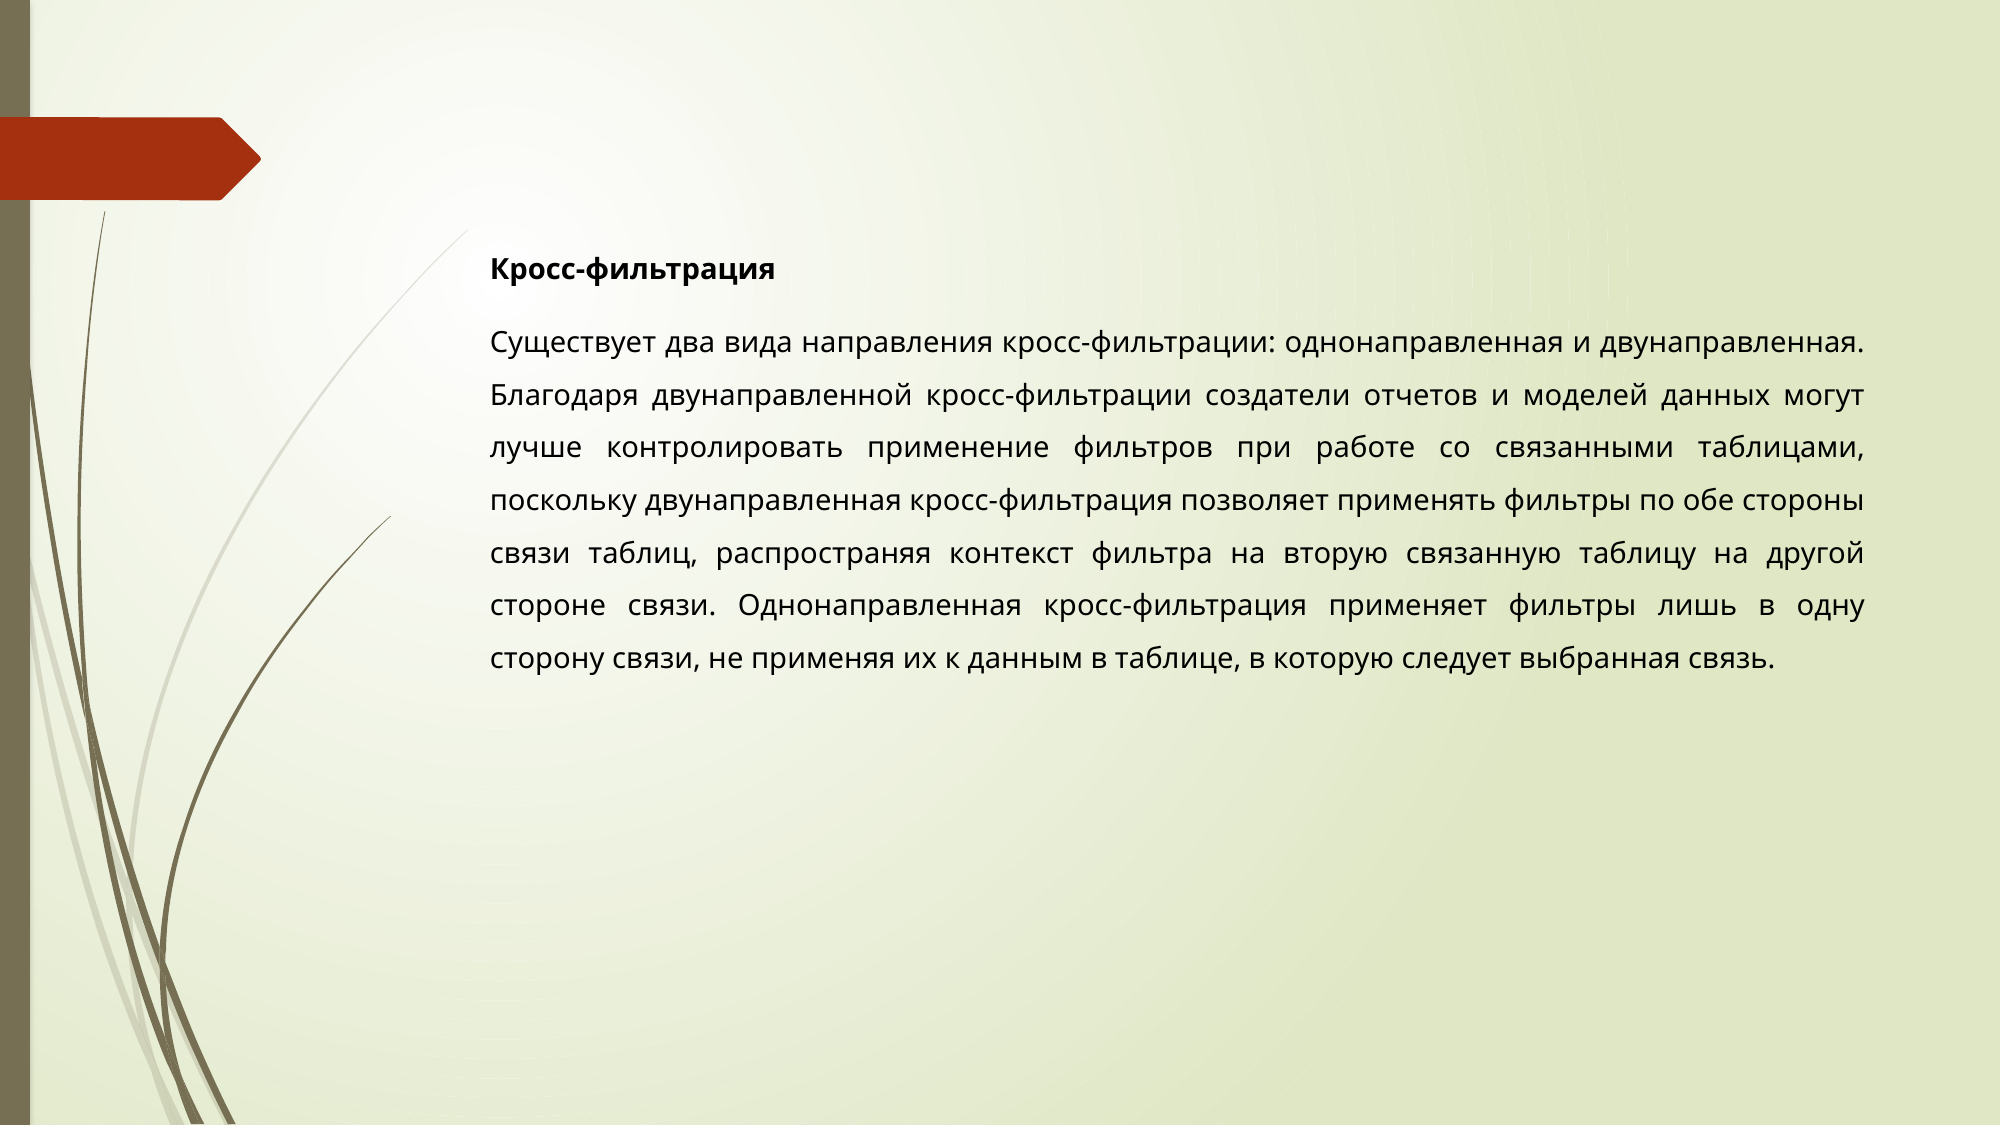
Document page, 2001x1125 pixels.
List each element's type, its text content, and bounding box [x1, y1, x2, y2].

list Кросс-фильтрация Существует два вида направления кросс-фильтрации: однонаправленная и двунаправленная. Благодаря двунаправленной кросс-фильтрации создатели отчетов и моделей данных могут лучше контролировать применение фильтров при работе со связанными таблицами, поскольку двунаправленная кросс-фильтрация позволяет применять фильтры по обе стороны связи таблиц, распространяя контекст фильтра на вторую связанную таблицу на другой стороне связи. Однонаправленная кросс-фильтрация применяет фильтры лишь в одну сторону связи, не применяя их к данным в таблице, в которую следует выбранная связь. [418, 224, 1881, 900]
